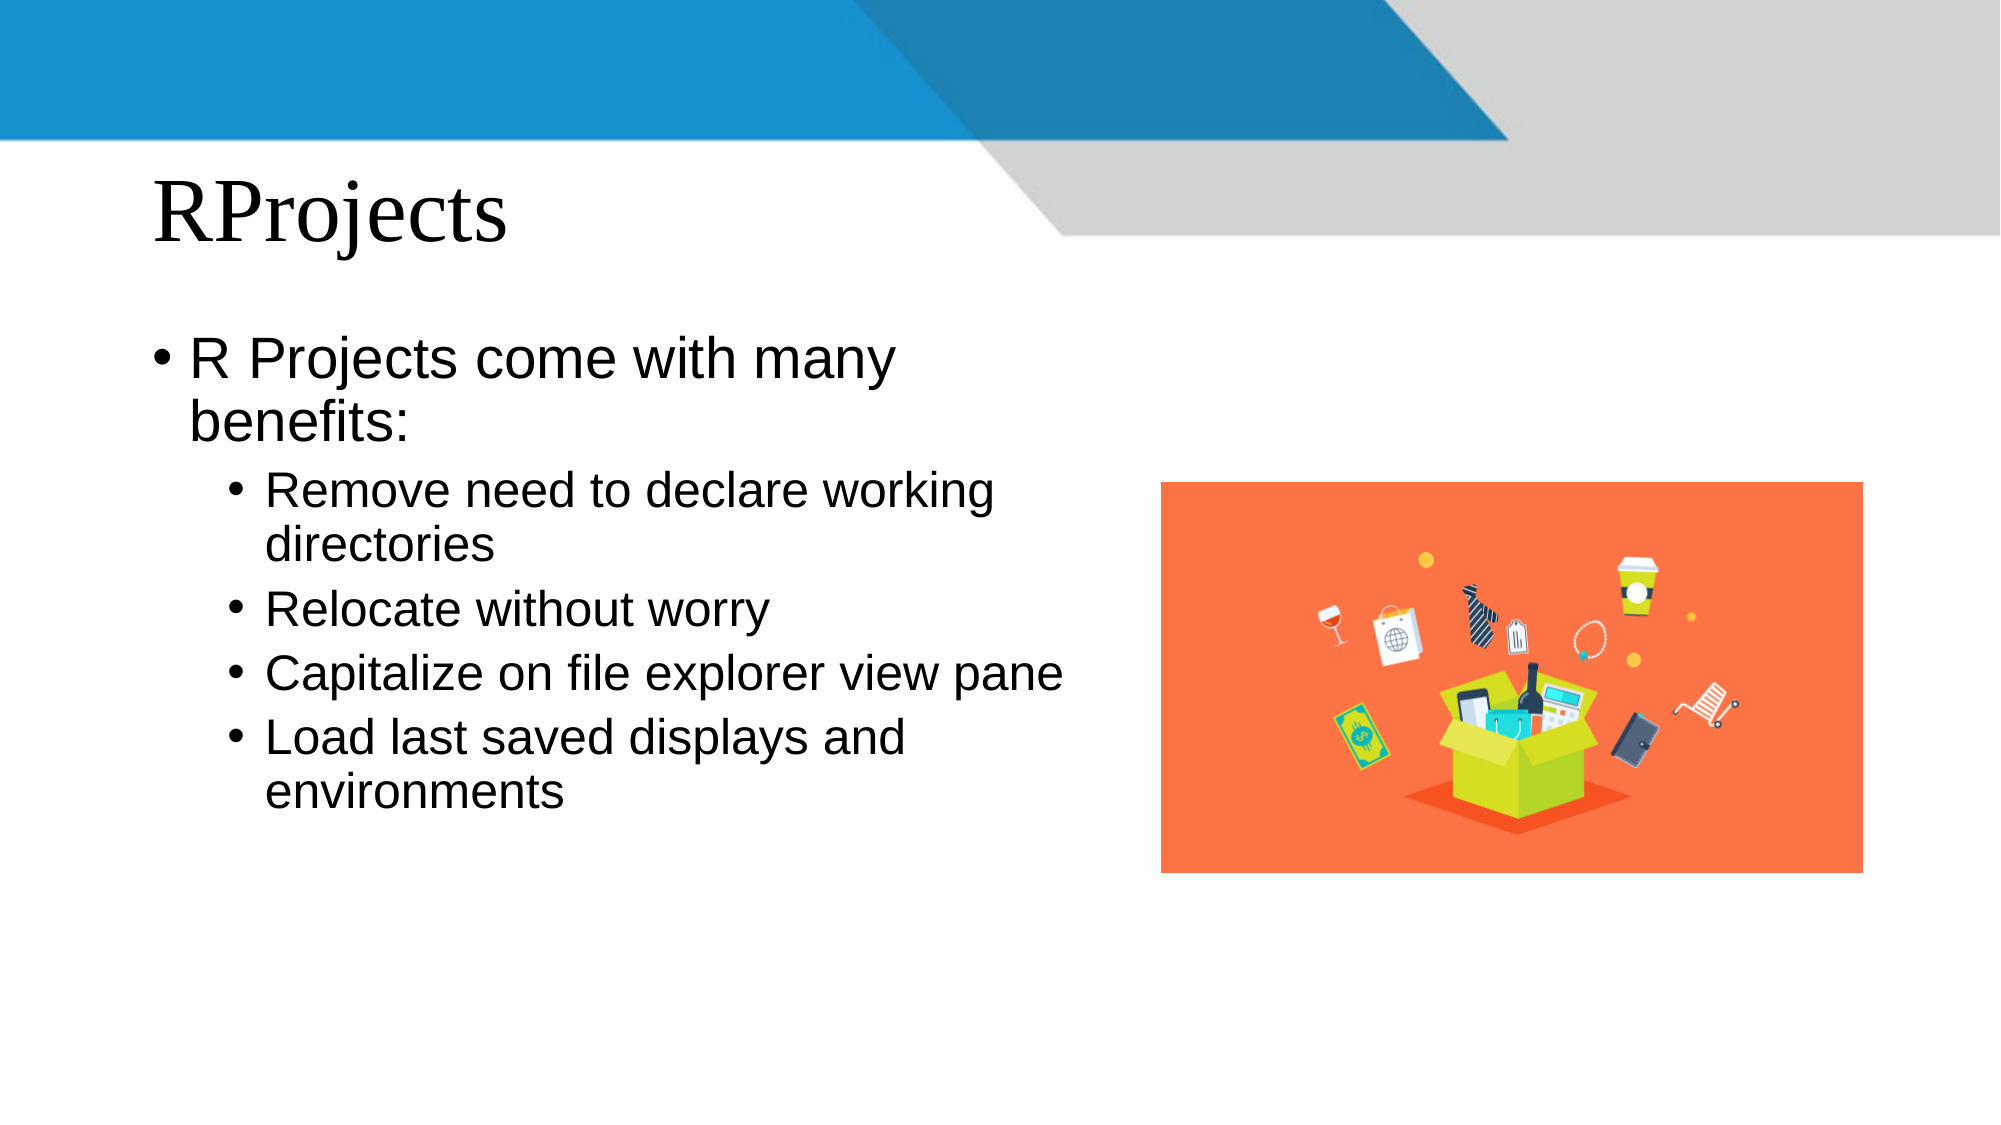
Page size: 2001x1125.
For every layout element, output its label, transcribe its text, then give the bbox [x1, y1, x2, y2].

title RProjects [137, 103, 1863, 321]
picture [0, 0, 2001, 1125]
list R Projects come with many benefits: Remove need to declare working directories Relocate without worry Capitalize on file explorer view pane Load last saved displays and environments [137, 320, 1130, 1035]
